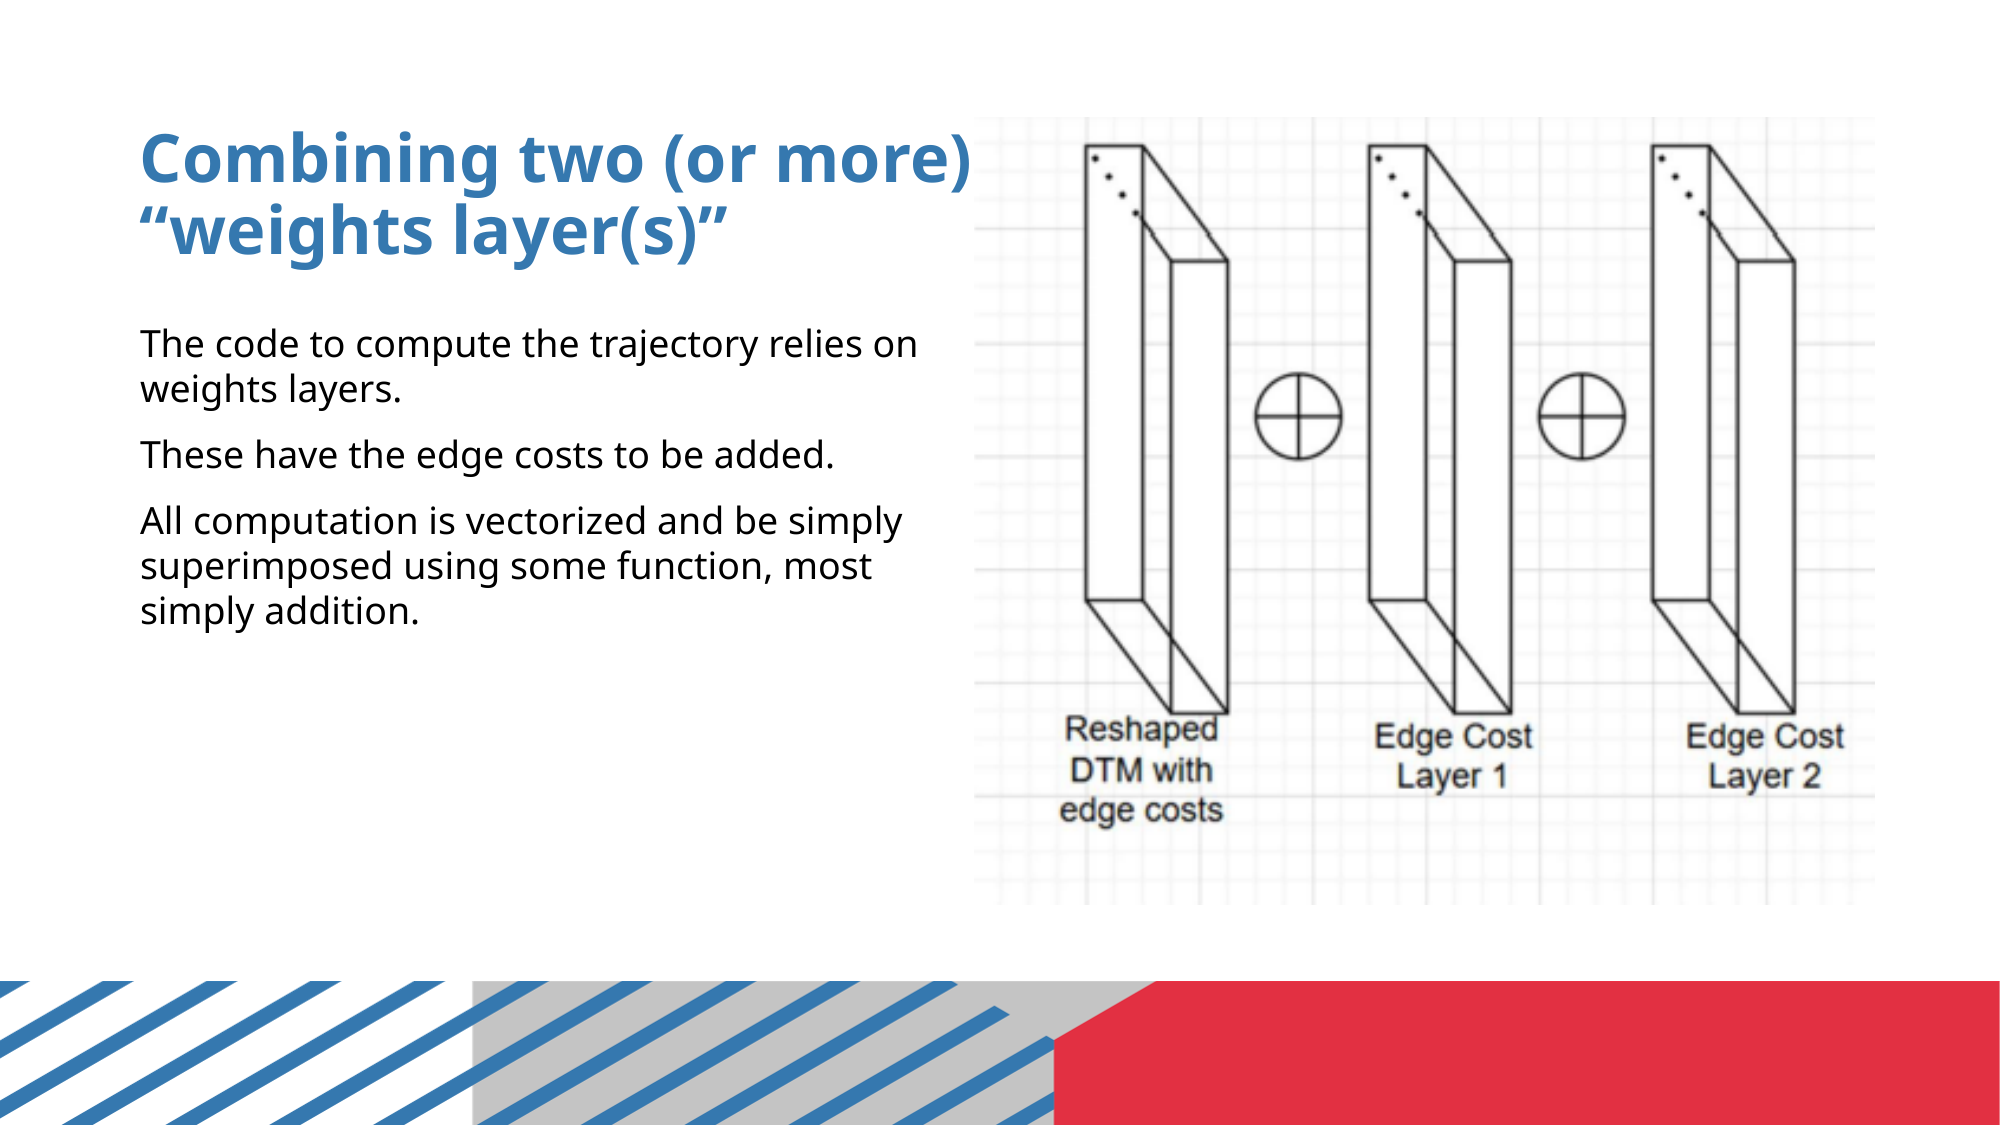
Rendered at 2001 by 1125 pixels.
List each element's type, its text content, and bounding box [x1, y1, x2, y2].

picture [0, 981, 2000, 1125]
list The code to compute the trajectory relies on weights layers. These have the edge costs to be added. All computation is vectorized and be simply superimposed using some function, most simply addition. [125, 312, 974, 850]
picture [974, 117, 1875, 905]
title Combining two (or more) “weights layer(s)” [125, 117, 974, 312]
